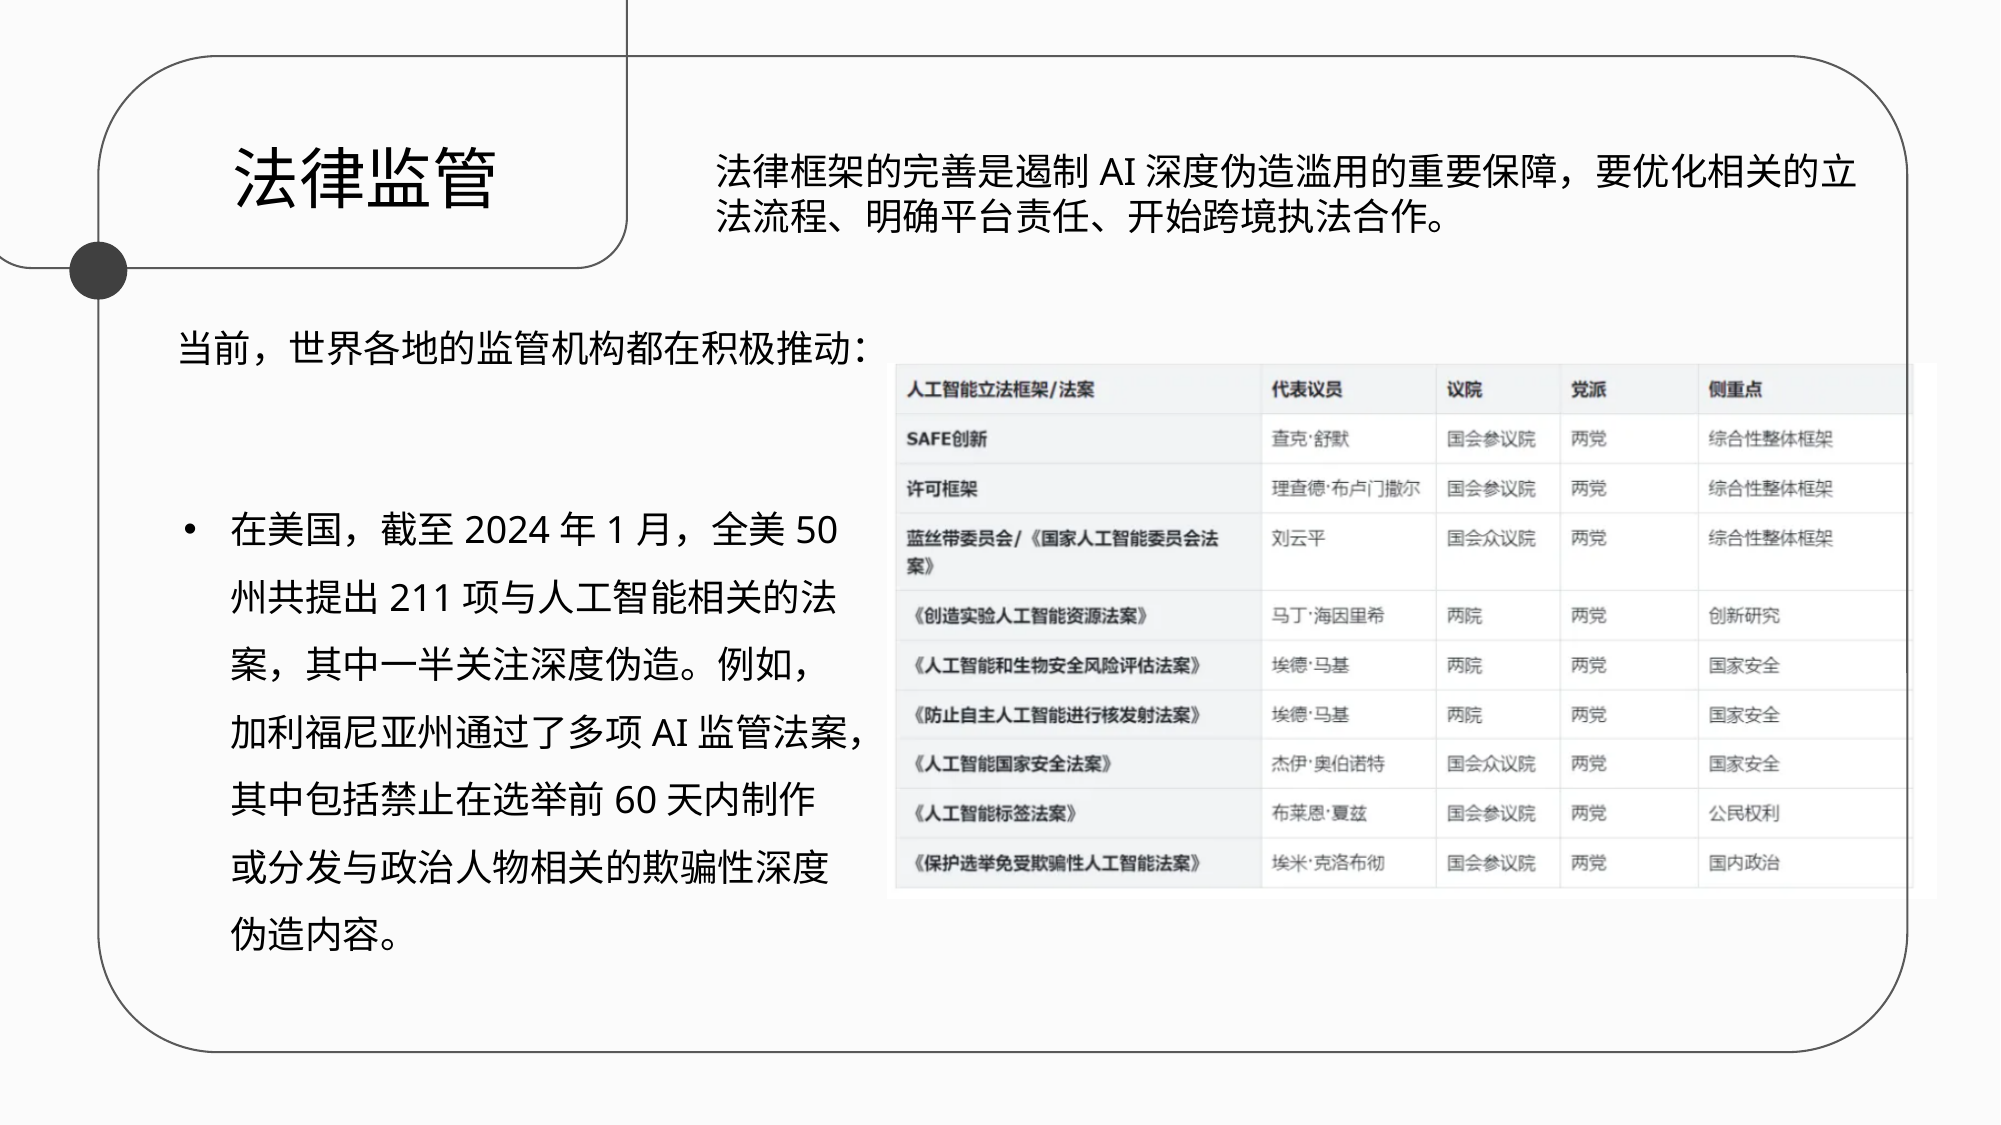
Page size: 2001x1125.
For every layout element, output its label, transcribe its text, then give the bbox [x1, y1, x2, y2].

text_box [0, 0, 628, 270]
text_box 法律监管 [217, 129, 1228, 224]
picture [887, 363, 1937, 899]
text_box 在美国，截至2024年1月，全美50州共提出211项与人工智能相关的法案，其中一半关注深度伪造。例如，加利福尼亚州通过了多项AI监管法案，其中包括禁止在选举前60天内制作或分发与政治人物相关的欺骗性深度伪造内容。 [168, 476, 866, 964]
text_box [97, 55, 1909, 1054]
text_box [68, 240, 129, 301]
text_box 法律框架的完善是遏制AI深度伪造滥用的重要保障，要优化相关的立法流程、明确平台责任、开始跨境执法合作。 [700, 140, 1892, 246]
text_box 当前，世界各地的监管机构都在积极推动： [161, 317, 1172, 378]
